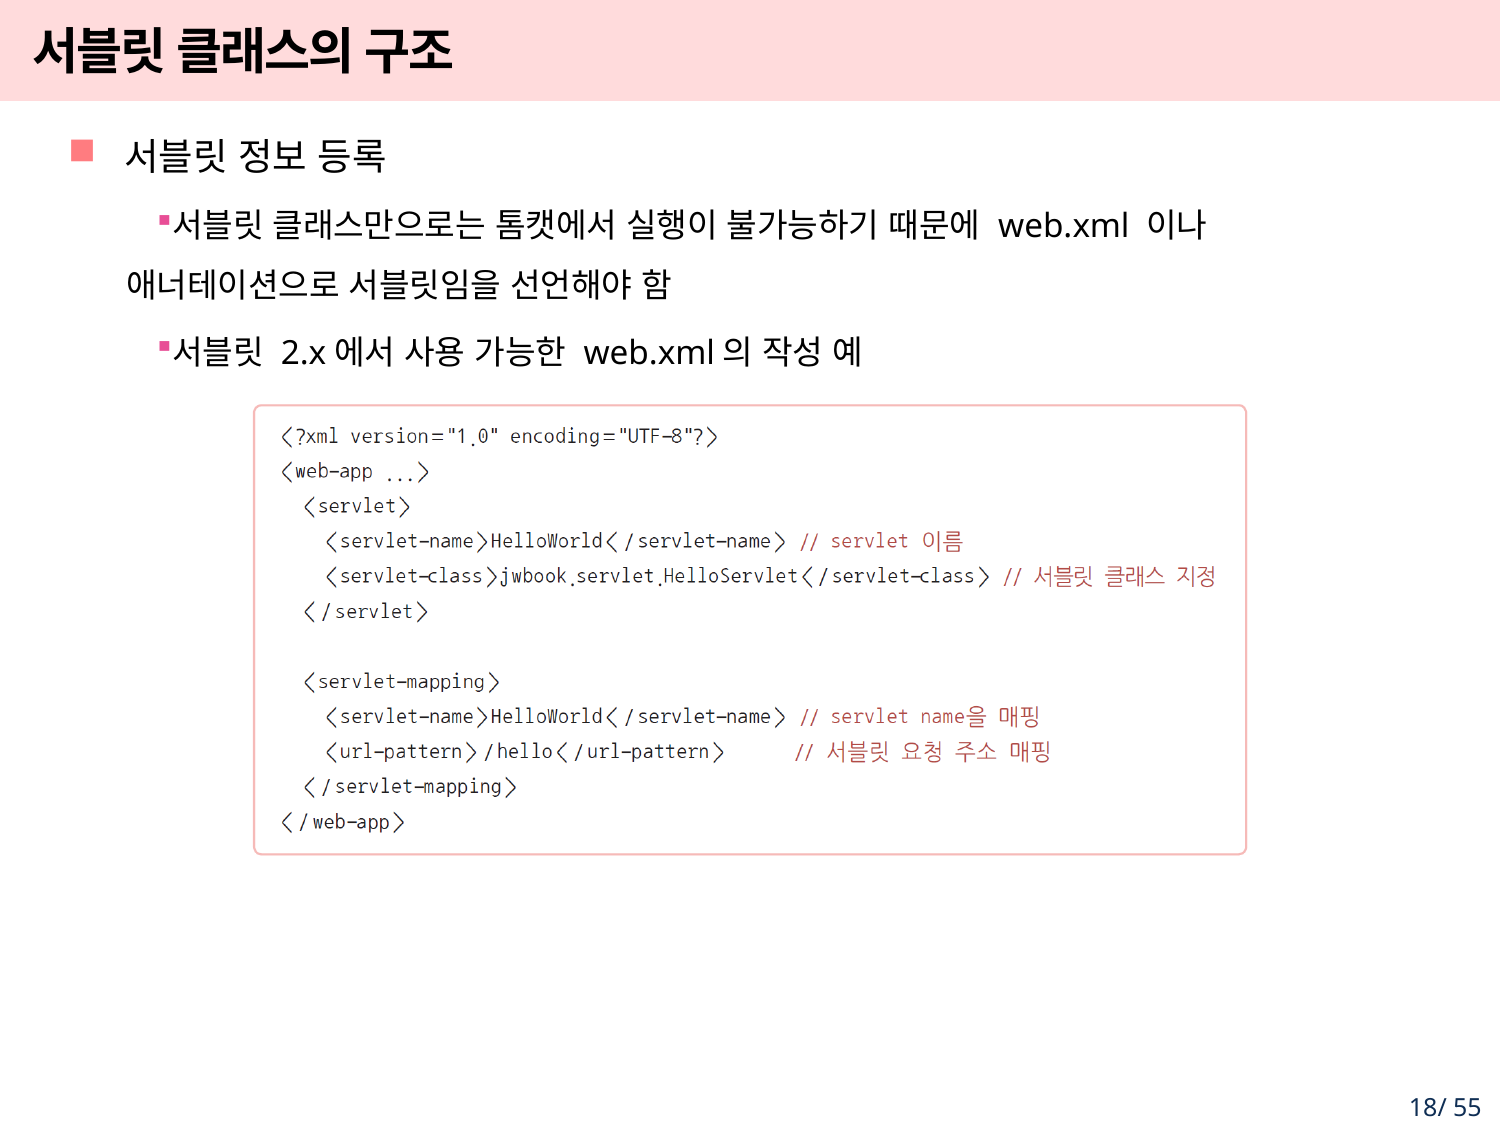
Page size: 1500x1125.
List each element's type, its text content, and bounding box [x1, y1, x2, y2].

picture [249, 398, 1251, 858]
title 서블릿 클래스의 구조 [17, 10, 1295, 89]
list 서블릿 정보 등록 서블릿 클래스만으로는 톰캣에서 실행이 불가능하기 때문에 web.xml 이나 애너테이션으로 서블릿임을 선언해야 함 서블릿 2.x에서 사용 가능한 web.xml의 작성 예 [53, 125, 1425, 1005]
